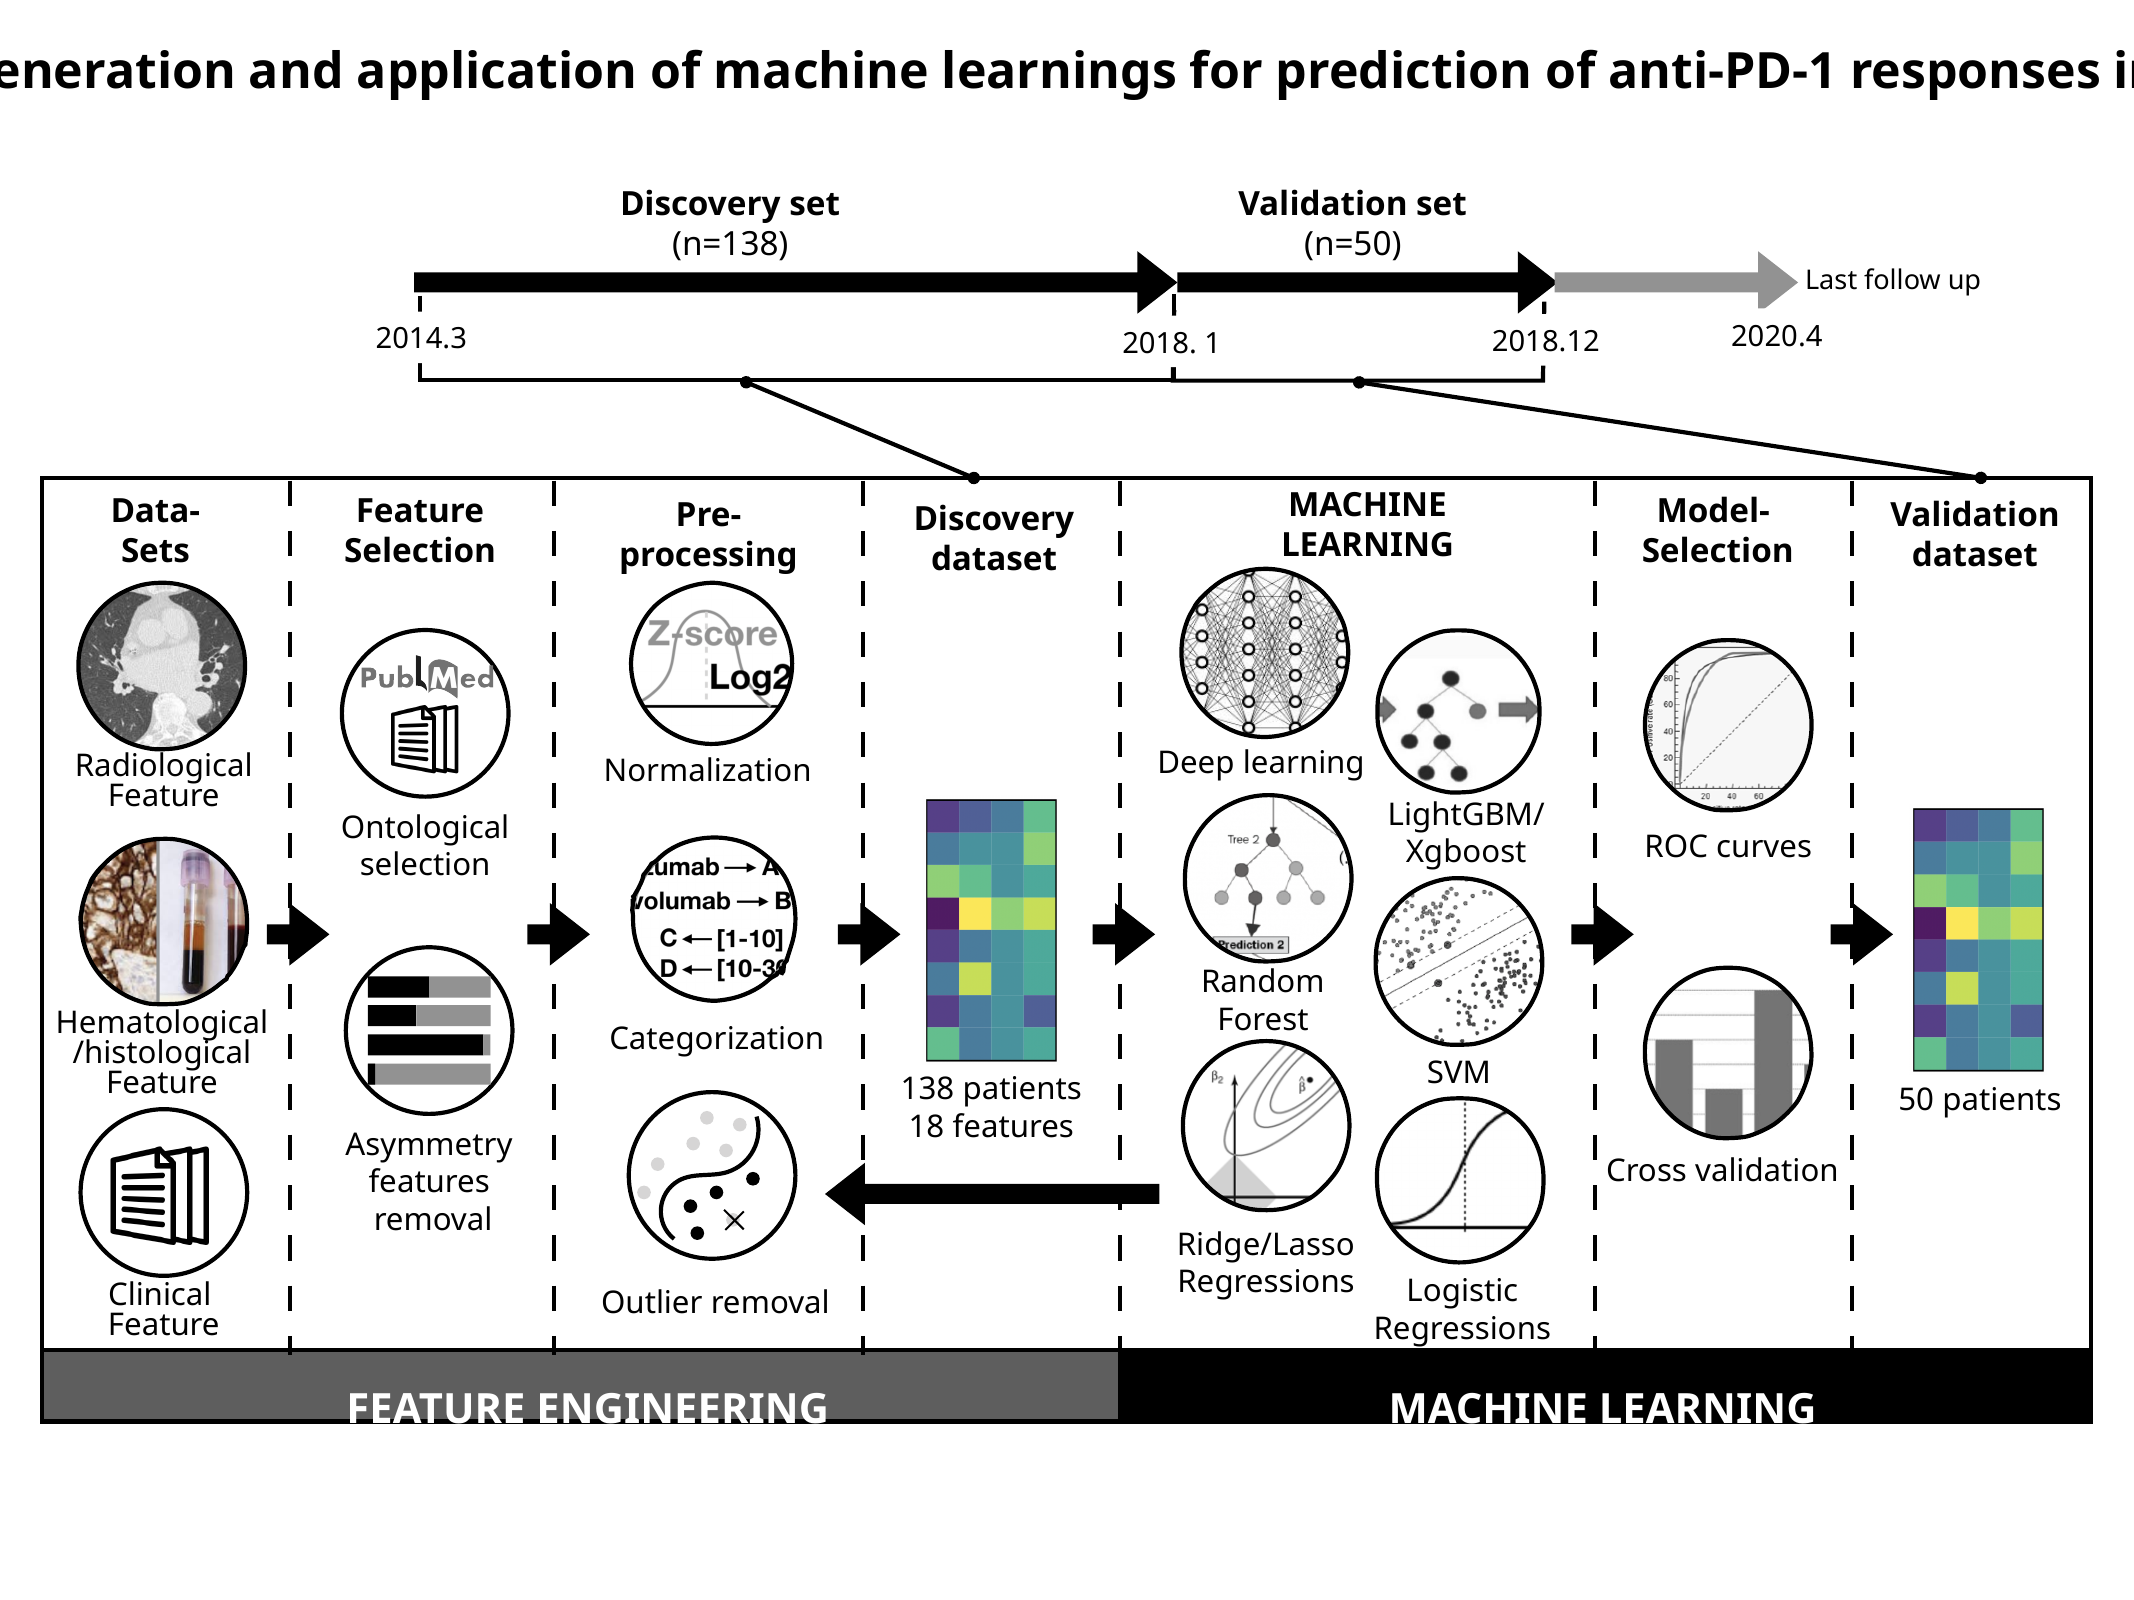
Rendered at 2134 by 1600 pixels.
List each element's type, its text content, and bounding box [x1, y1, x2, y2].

text_box Figure 2. Dataset generation and application of machine learnings for prediction of anti-PD-1 responses in NSCLC patients [0, 30, 2134, 108]
picture [386, 701, 462, 777]
text_box MACHINE LEARNING [1380, 1373, 1825, 1440]
text_box [650, 1157, 665, 1172]
text_box Pre- processing [610, 485, 807, 582]
text_box 2014.3 [367, 311, 476, 364]
text_box [637, 1185, 651, 1200]
text_box [414, 251, 1177, 294]
picture [361, 654, 494, 700]
text_box 50 patients [1890, 1071, 2071, 1126]
picture [1644, 639, 1812, 811]
text_box Ridge/Lasso Regressions [1168, 1215, 1364, 1308]
text_box 2018.12 [1483, 314, 1609, 366]
text_box LightGBM/ Xgboost [1379, 785, 1554, 877]
text_box 2018. 1 [1113, 315, 1230, 368]
picture [631, 837, 796, 1002]
text_box [1353, 376, 1988, 485]
text_box [419, 294, 1175, 381]
picture [78, 582, 246, 750]
text_box [42, 1350, 1120, 1422]
picture [630, 582, 793, 745]
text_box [367, 976, 491, 1085]
text_box Validation dataset [1882, 485, 2069, 582]
text_box Feature Selection [335, 480, 505, 578]
text_box [42, 477, 2091, 1422]
text_box ROC curves [1635, 817, 1821, 872]
text_box [746, 1171, 760, 1186]
text_box [341, 660, 509, 797]
text_box [366, 630, 484, 654]
text_box Hematological/histological Feature [46, 1000, 278, 1108]
text_box [1092, 903, 1156, 966]
picture [1909, 804, 2047, 1075]
text_box [527, 903, 590, 966]
text_box [345, 947, 513, 1114]
text_box Ontological selection [332, 798, 519, 891]
text_box [690, 1226, 705, 1240]
text_box Discovery set (n=138) [611, 173, 849, 270]
text_box [80, 1109, 248, 1273]
text_box Logistic Regressions [1365, 1262, 1560, 1354]
text_box Asymmetry features removal [336, 1115, 522, 1245]
picture [1377, 630, 1540, 793]
text_box [1177, 251, 1554, 302]
text_box [1830, 903, 1894, 966]
text_box [719, 1143, 733, 1158]
text_box [683, 1199, 698, 1213]
text_box [1172, 301, 1545, 381]
text_box SVM [1418, 1046, 1500, 1098]
text_box Data- Sets [102, 480, 209, 578]
text_box Categorization [601, 1009, 833, 1064]
text_box Discovery dataset [905, 489, 1084, 586]
text_box [700, 1110, 714, 1125]
text_box [686, 1136, 701, 1151]
picture [105, 1141, 214, 1250]
picture [1375, 877, 1543, 1046]
picture [80, 838, 248, 1005]
text_box Cross validation [1597, 1141, 1848, 1196]
picture [1644, 967, 1812, 1139]
text_box [1123, 1350, 2092, 1422]
text_box Outlier removal [592, 1274, 839, 1329]
picture [1182, 1040, 1350, 1211]
text_box [732, 1117, 747, 1132]
text_box [837, 903, 901, 966]
text_box Model- Selection [1633, 480, 1803, 578]
text_box Random Forest [1192, 962, 1334, 1040]
text_box MACHINE LEARNING [1272, 474, 1463, 572]
text_box [825, 1162, 1160, 1226]
text_box [1571, 903, 1634, 966]
text_box [709, 1185, 724, 1200]
text_box [266, 903, 330, 966]
picture [1376, 1098, 1544, 1263]
text_box [740, 376, 981, 485]
picture [921, 794, 1060, 1065]
text_box Radiological Feature [66, 744, 262, 821]
picture [1181, 568, 1349, 738]
picture [1184, 794, 1352, 962]
text_box Validation set (n=50) [1230, 173, 1476, 270]
text_box [628, 1092, 796, 1259]
text_box 2020.4 [1722, 308, 1831, 360]
text_box [1554, 251, 1796, 308]
text_box FEATURE ENGINEERING [338, 1373, 838, 1440]
text_box [726, 1212, 740, 1227]
text_box Last follow up [1796, 253, 1990, 303]
text_box [660, 1116, 759, 1239]
text_box Clinical Feature [99, 1273, 229, 1350]
text_box Deep learning [1149, 733, 1374, 788]
text_box 138 patients 18 features [892, 1060, 1091, 1152]
text_box Normalization [595, 722, 834, 800]
